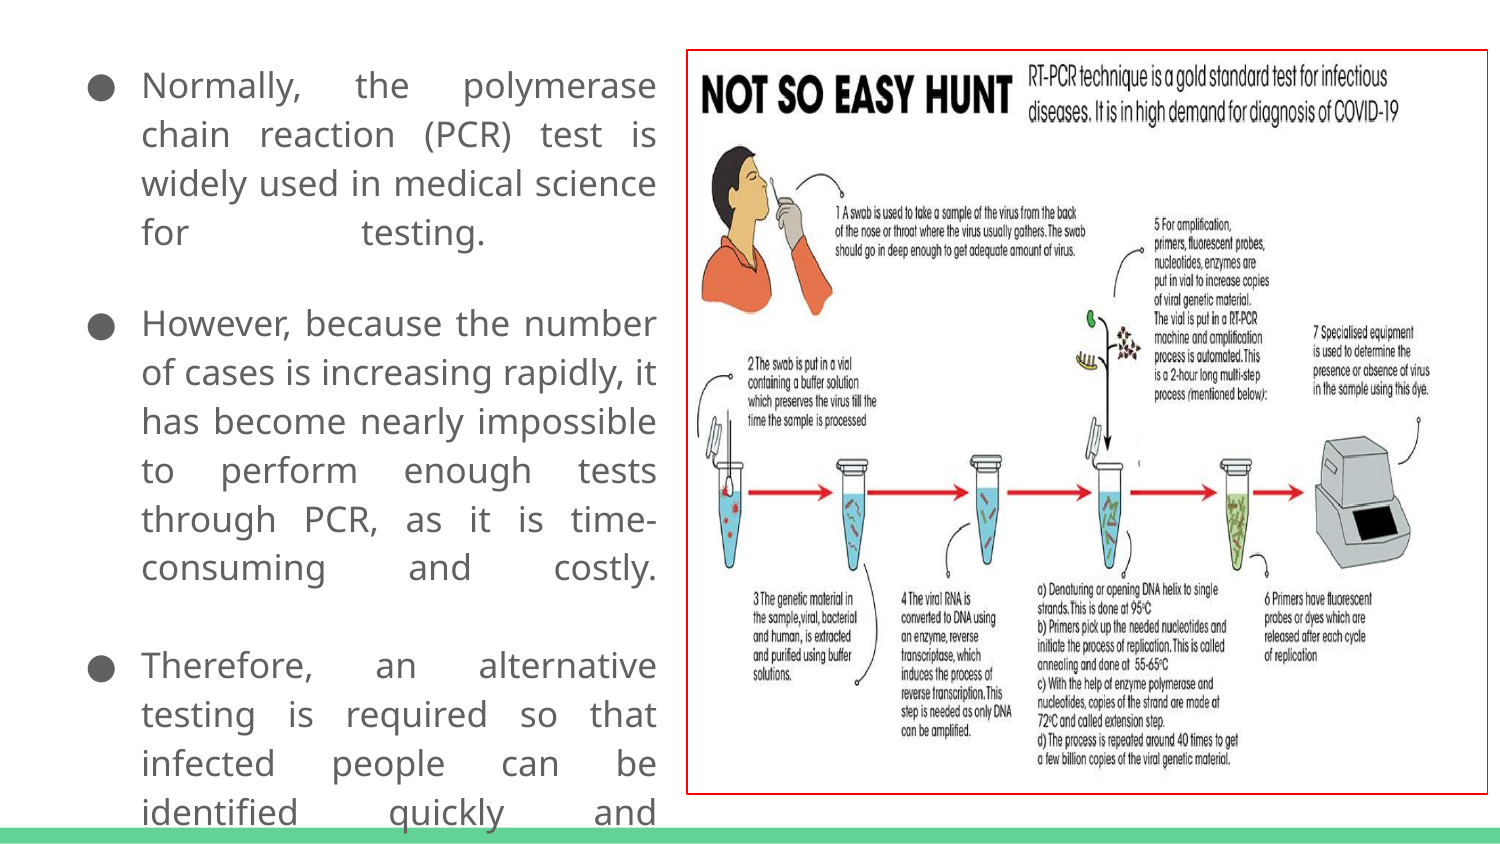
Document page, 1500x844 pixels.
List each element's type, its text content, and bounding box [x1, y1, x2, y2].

list Normally, the polymerase chain reaction (PCR) test is widely used in medical science for testing. However, because the number of cases is increasing rapidly, it has become nearly impossible to perform enough tests through PCR, as it is time-consuming and costly. Therefore, an alternative testing is required so that infected people can be identified quickly and quarantined or isolated. [51, 41, 673, 794]
picture [687, 50, 1487, 794]
